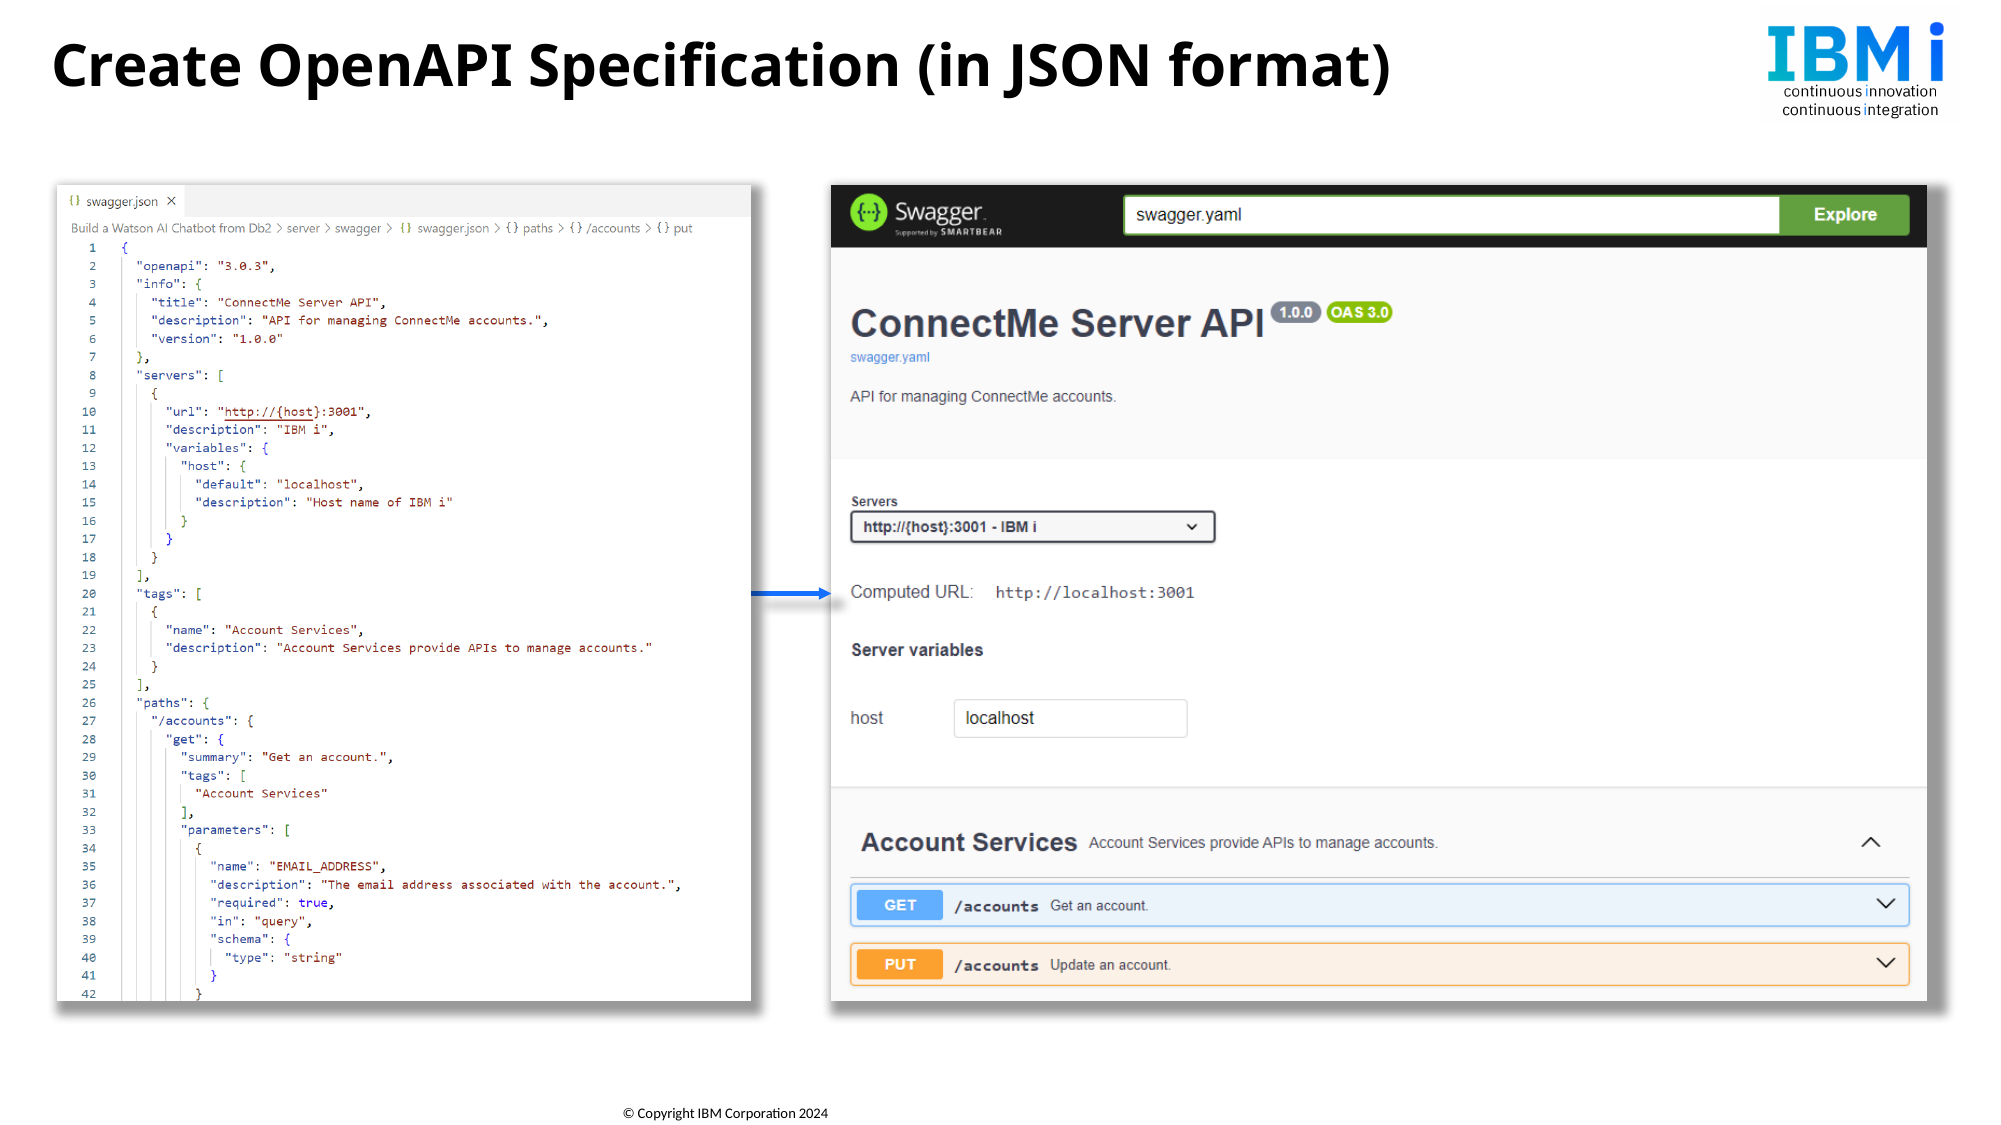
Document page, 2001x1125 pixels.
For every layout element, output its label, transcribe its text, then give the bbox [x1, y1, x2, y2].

title Create OpenAPI Specification (in JSON format) [51, 36, 1721, 101]
picture [57, 185, 751, 1002]
picture [831, 185, 1927, 1002]
picture [1761, 5, 1961, 124]
